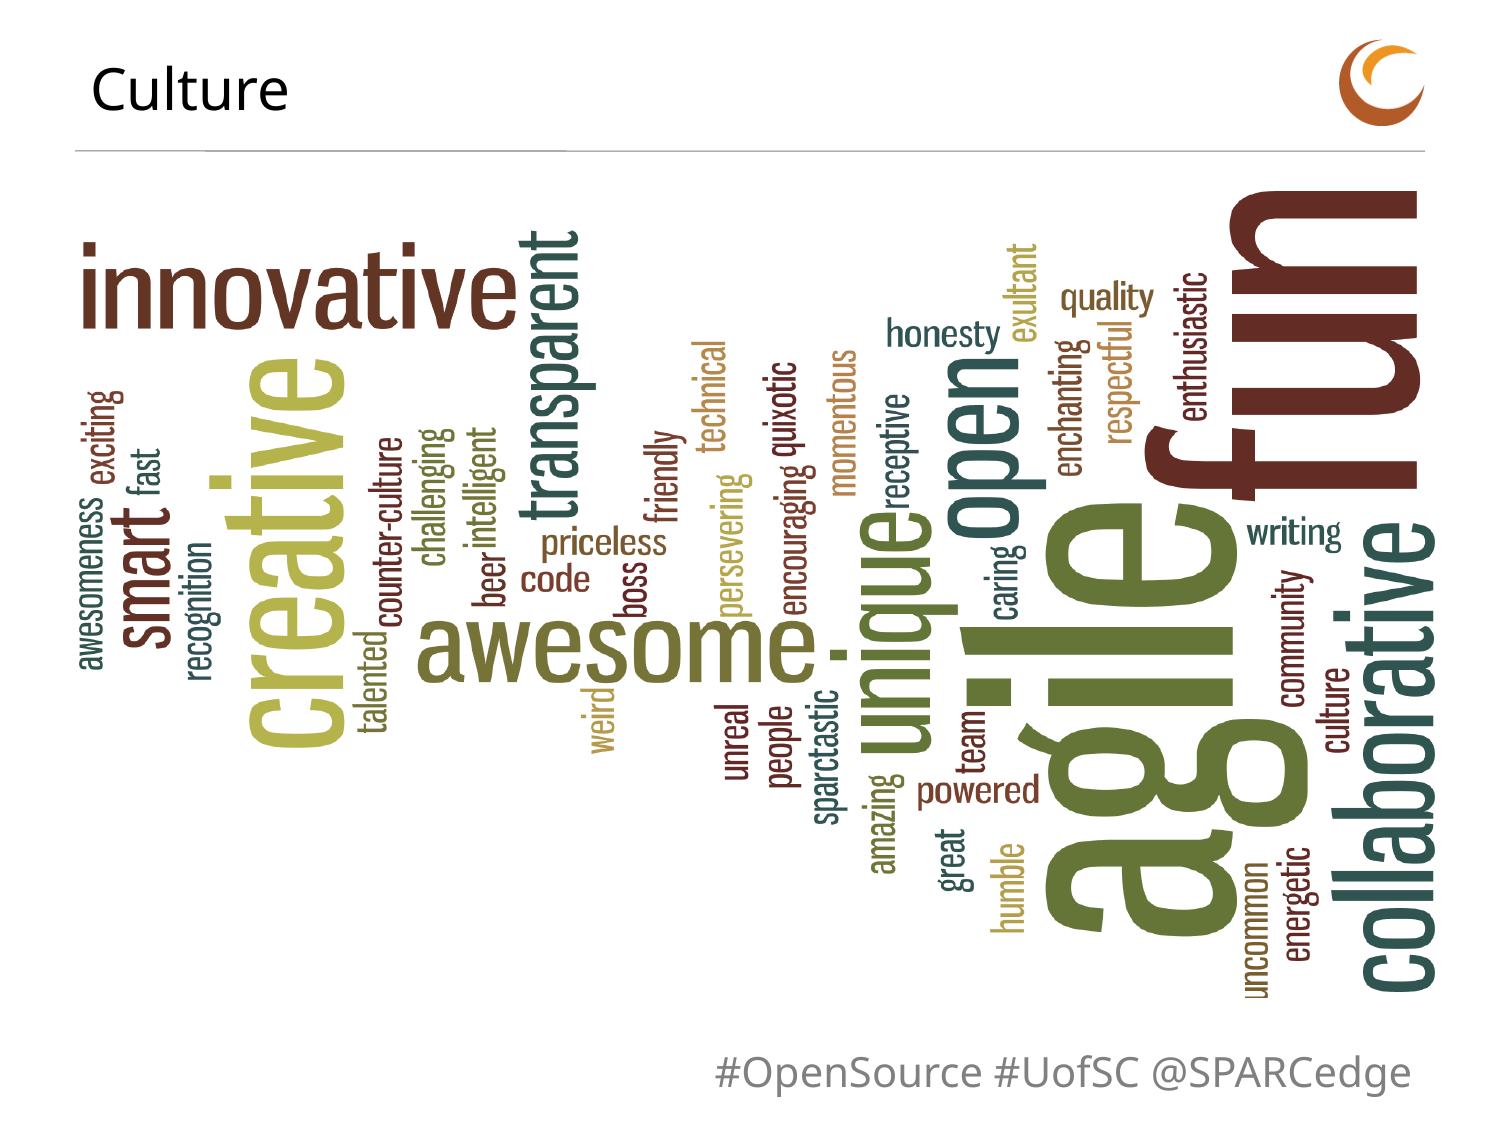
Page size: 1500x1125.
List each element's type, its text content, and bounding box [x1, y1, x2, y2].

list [0, 185, 1500, 999]
picture [1339, 39, 1425, 45]
title Culture [75, 45, 1425, 123]
